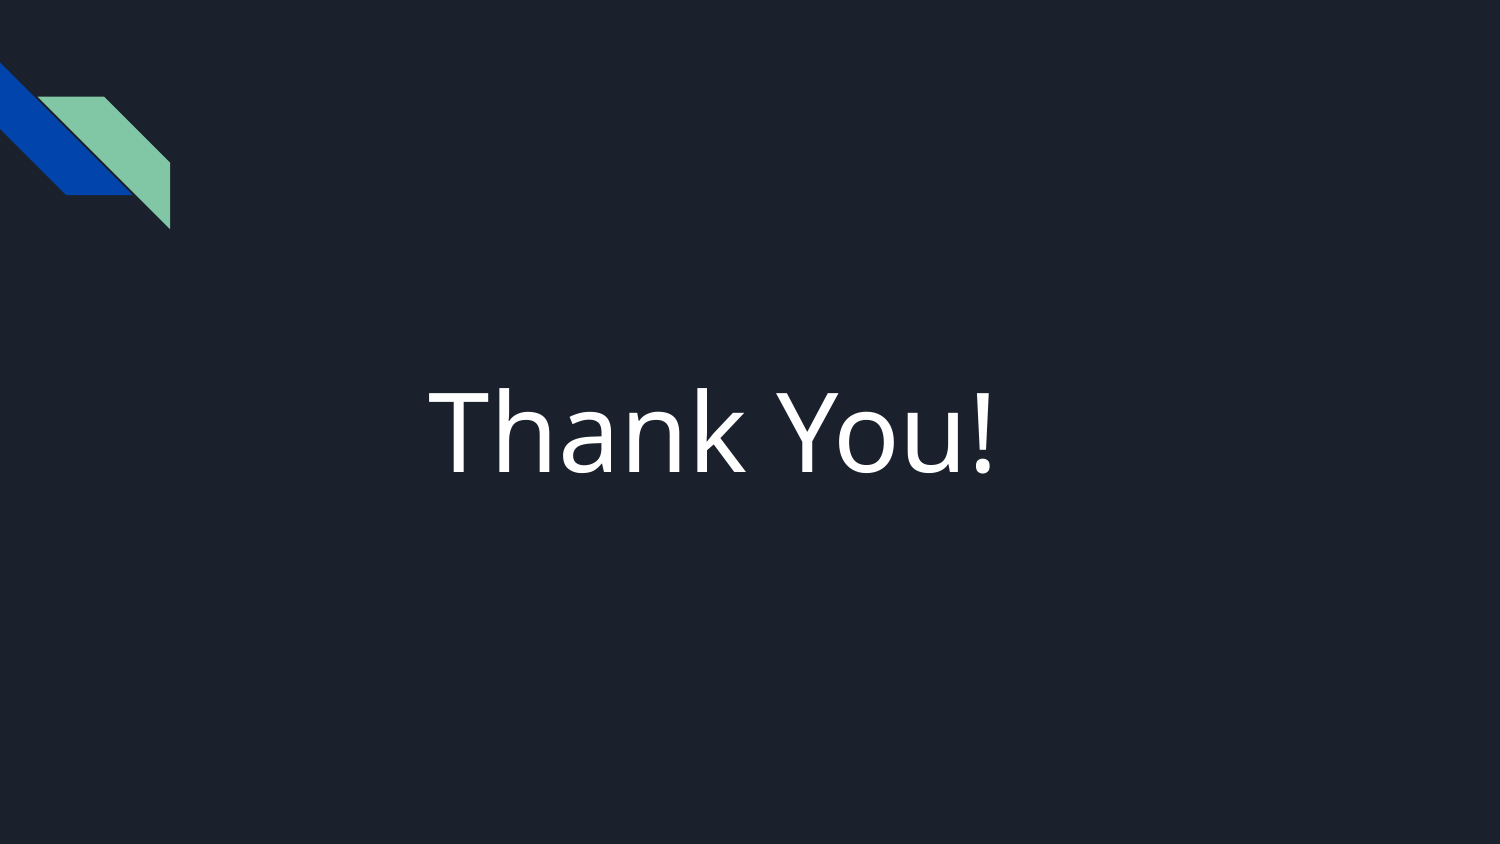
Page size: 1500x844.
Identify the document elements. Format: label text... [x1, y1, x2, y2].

title Thank You! [413, 346, 1500, 497]
